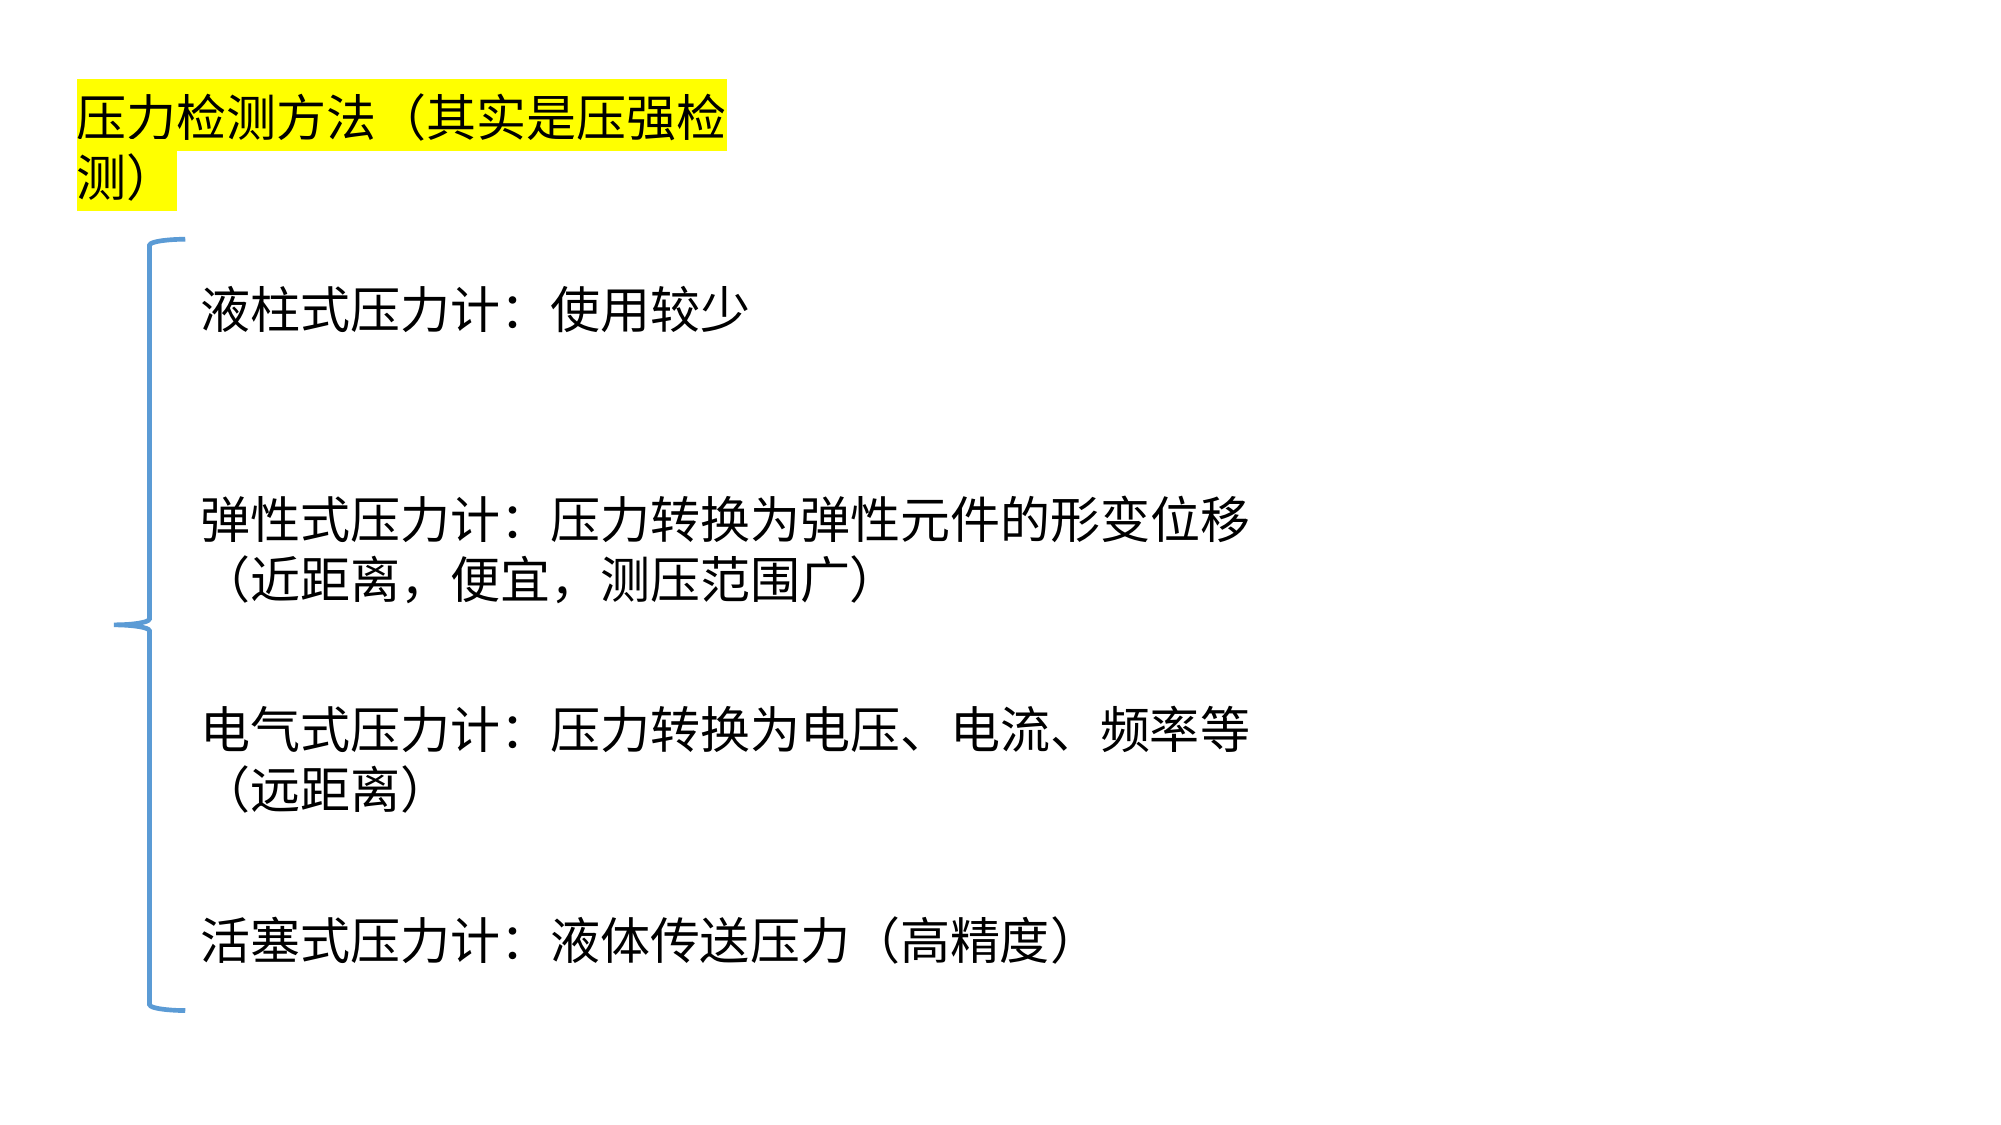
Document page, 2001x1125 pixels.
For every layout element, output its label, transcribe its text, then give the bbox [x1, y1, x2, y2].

text_box 液柱式压力计：使用较少 [185, 270, 806, 346]
text_box 电气式压力计：压力转换为电压、电流、频率等（远距离） [185, 691, 1362, 826]
text_box 弹性式压力计：压力转换为弹性元件的形变位移（近距离，便宜，测压范围广） [185, 480, 1362, 616]
text_box 活塞式压力计：液体传送压力（高精度） [185, 902, 1265, 977]
text_box 压力检测方法（其实是压强检测） [61, 79, 836, 214]
text_box [113, 238, 186, 1012]
